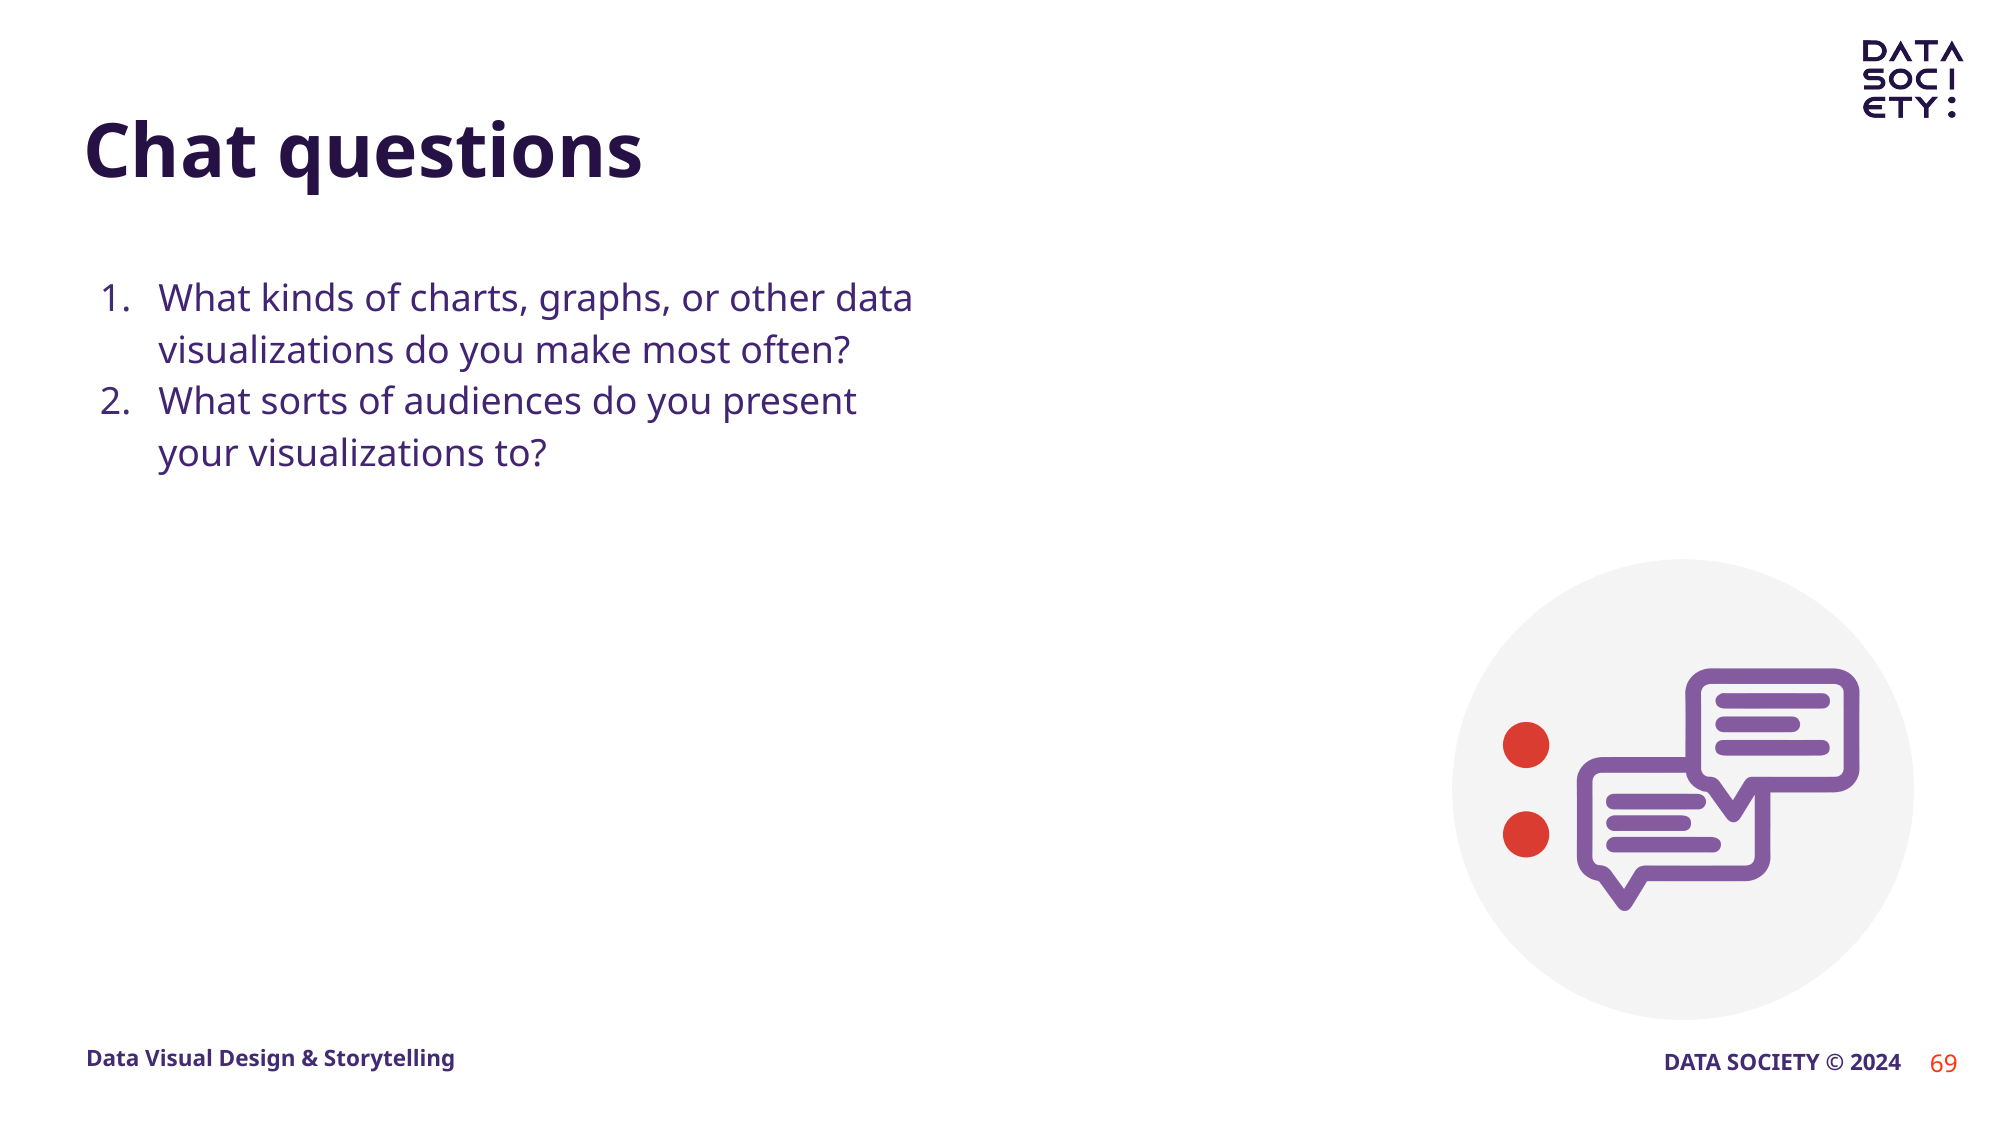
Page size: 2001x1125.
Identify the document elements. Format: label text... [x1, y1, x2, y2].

picture [1863, 40, 1964, 118]
picture [1452, 559, 1914, 1020]
title Chat questions [68, 87, 1932, 213]
list What kinds of charts, graphs, or other data visualizations do you make most often? What sorts of audiences do you present your visualizations to? [68, 252, 943, 1000]
slide_number 69 [1853, 1033, 1974, 1097]
